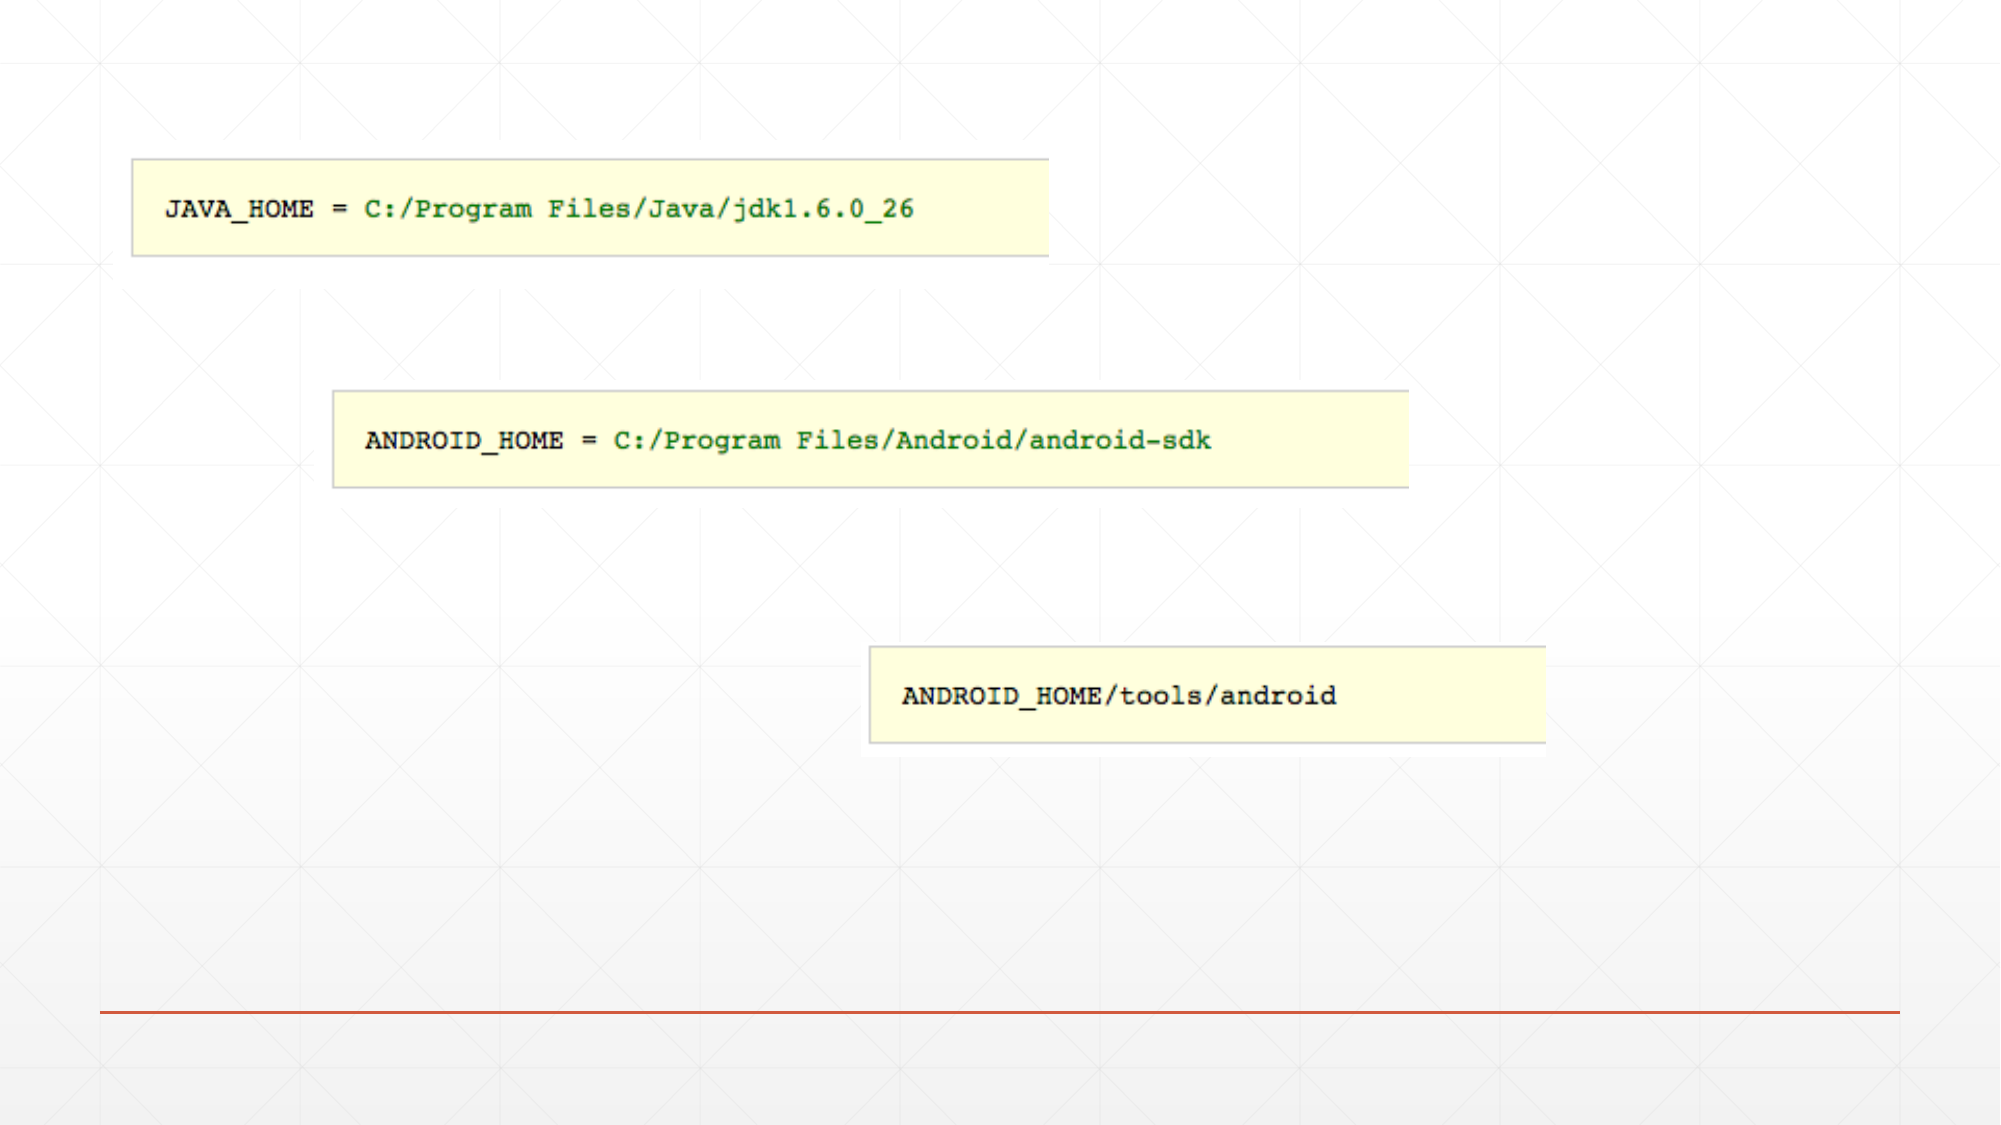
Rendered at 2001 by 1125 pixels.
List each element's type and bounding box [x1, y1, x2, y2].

picture [314, 380, 1409, 508]
picture [113, 140, 1049, 289]
picture [861, 642, 1546, 757]
